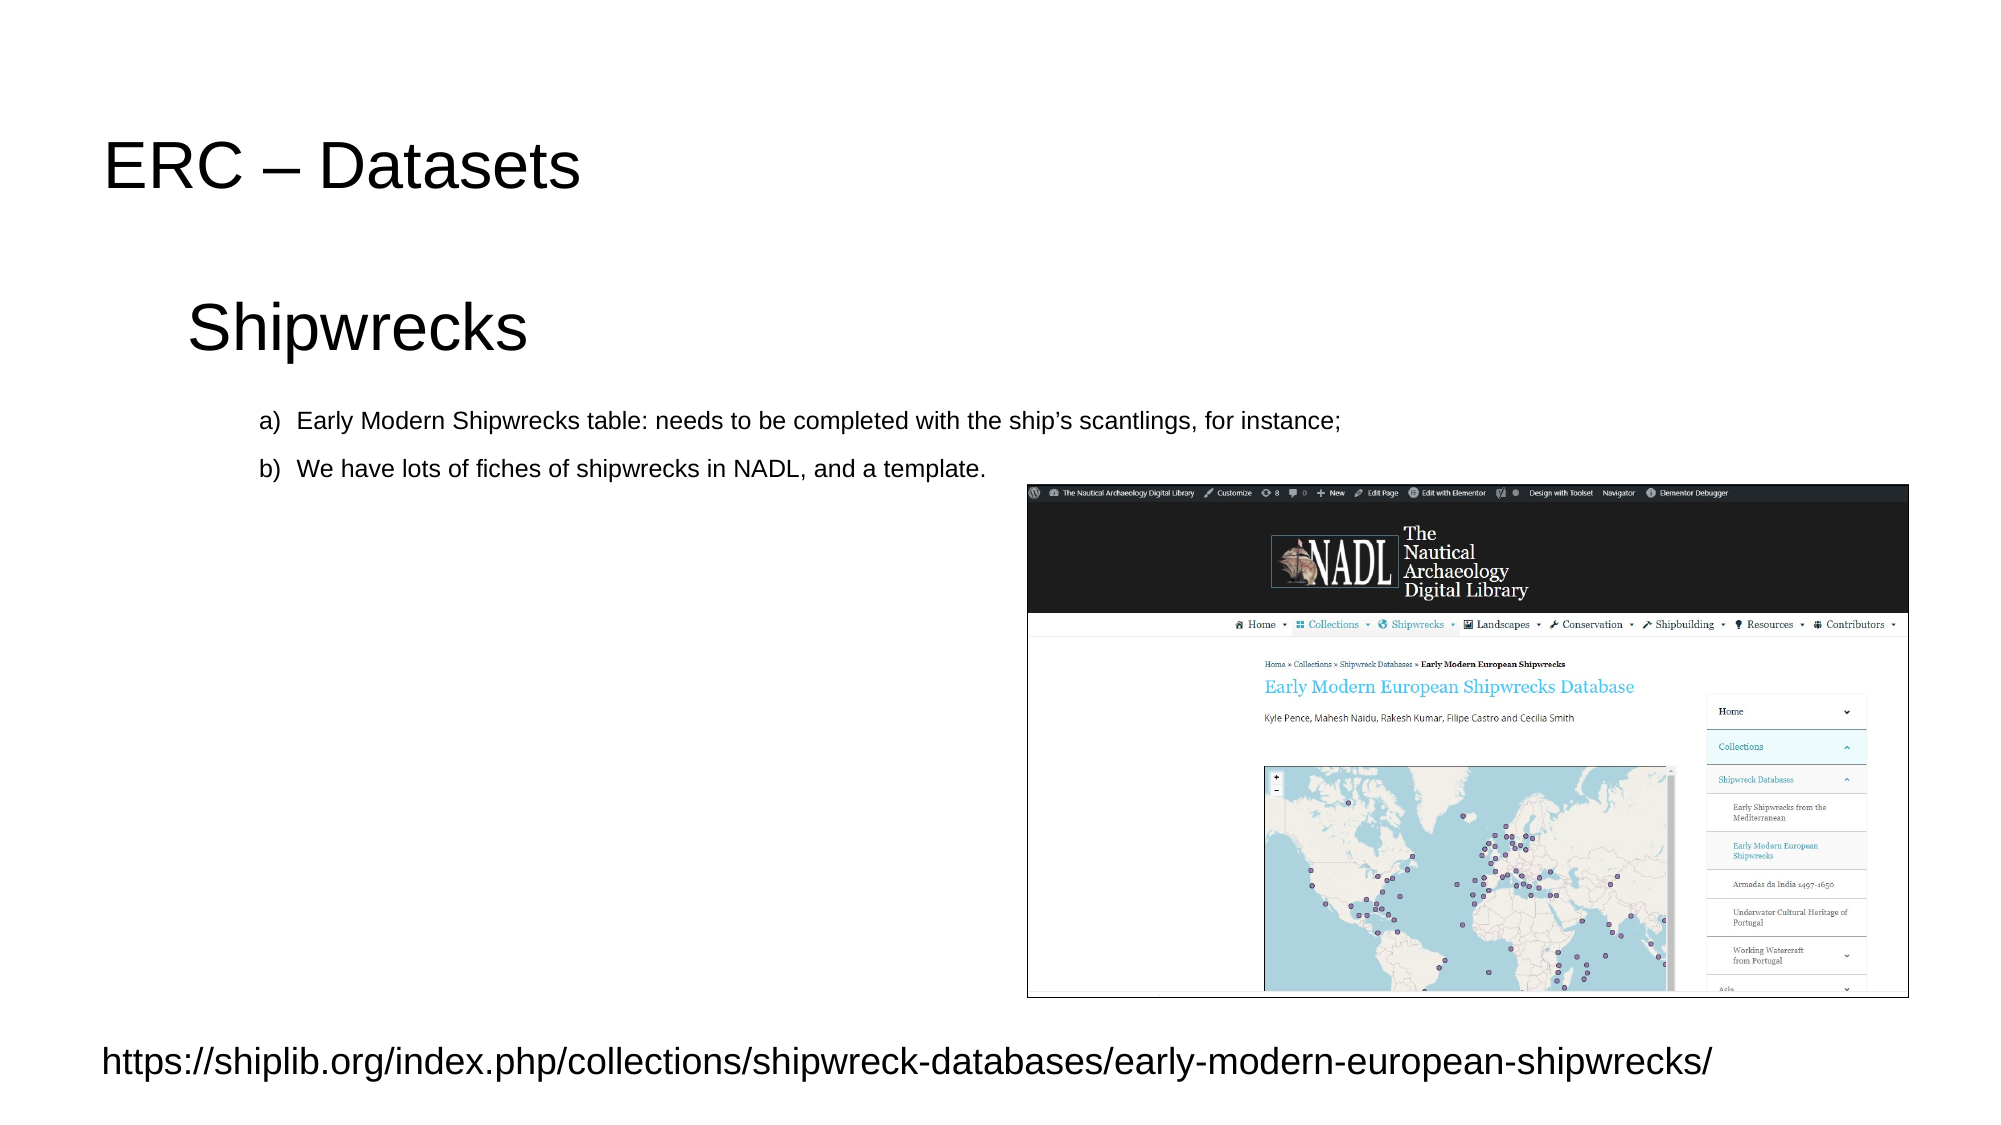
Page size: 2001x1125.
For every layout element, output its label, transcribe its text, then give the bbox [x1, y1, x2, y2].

text_box https://shiplib.org/index.php/collections/shipwreck-databases/early-modern-european-shipwrecks/ [86, 1029, 1865, 1089]
picture [1027, 484, 1909, 998]
text_box ERC – Datasets [89, 113, 598, 209]
text_box Early Modern Shipwrecks table: needs to be completed with the ship’s scantlings, for instance; We have lots of fiches of shipwrecks in NADL, and a template. [244, 393, 1698, 490]
text_box Shipwrecks [172, 275, 544, 371]
